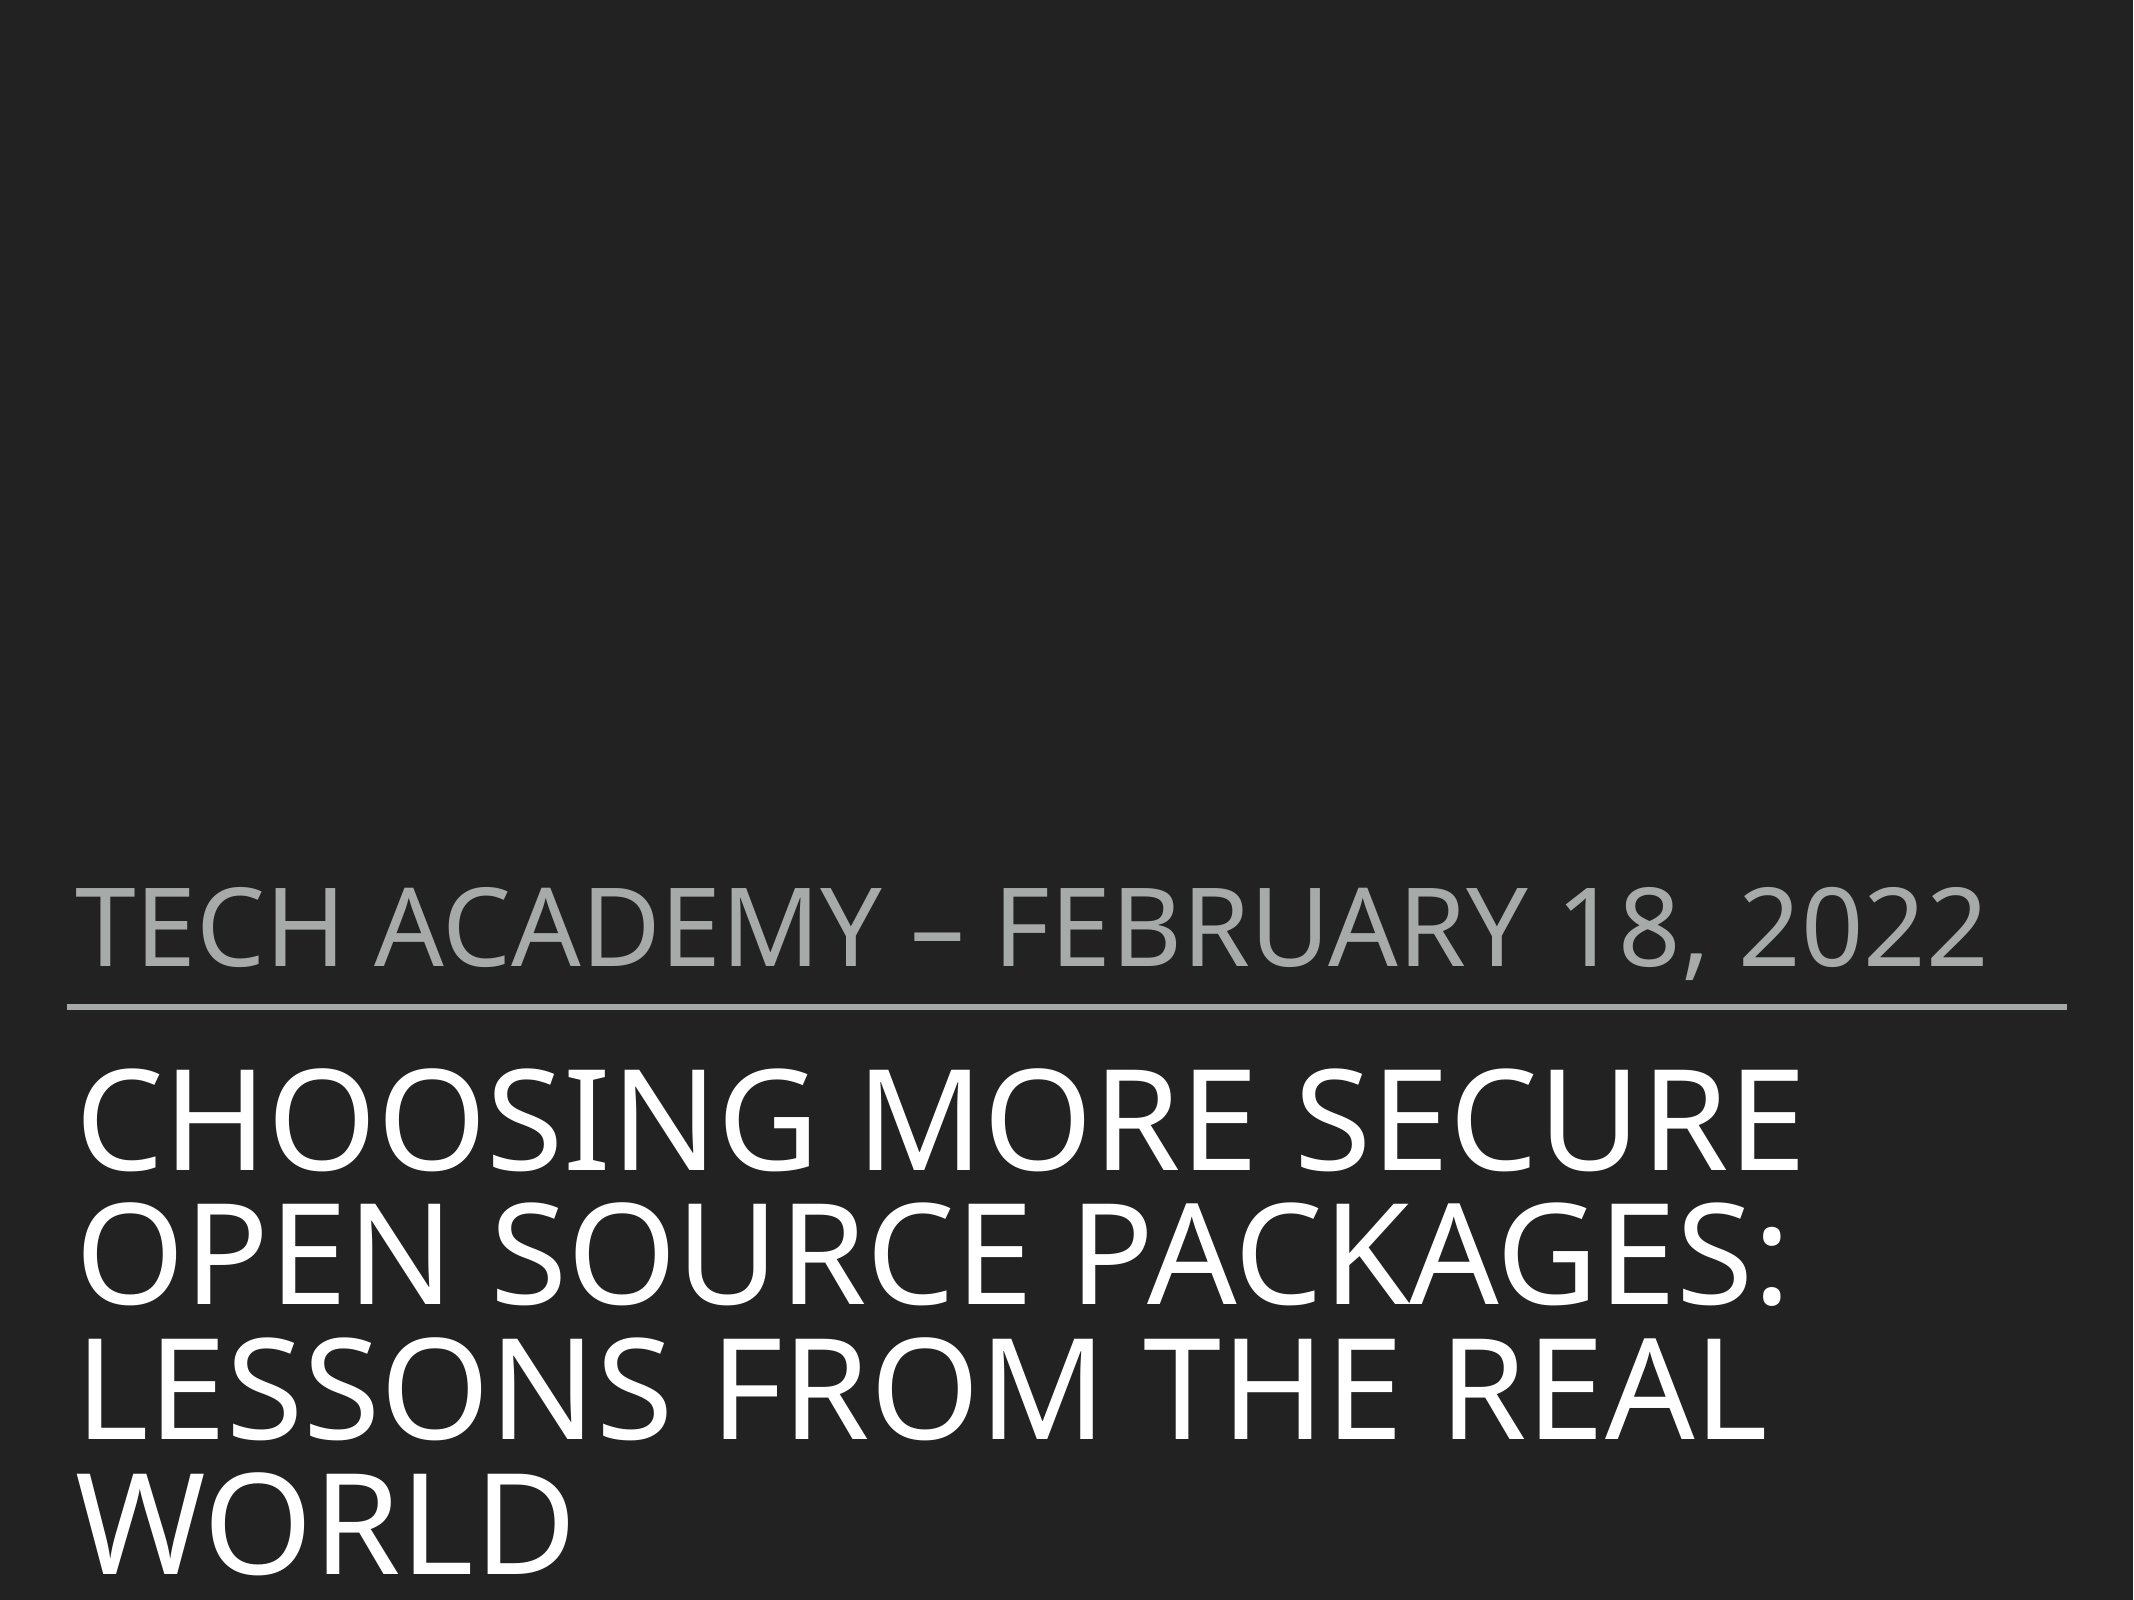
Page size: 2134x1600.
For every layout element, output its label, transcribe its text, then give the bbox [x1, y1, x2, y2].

subtitle Tech Academy – February 18, 2022 [66, 699, 2068, 997]
title Choosing more secure open source packages: Lessons from the Real world [66, 1053, 2068, 1499]
